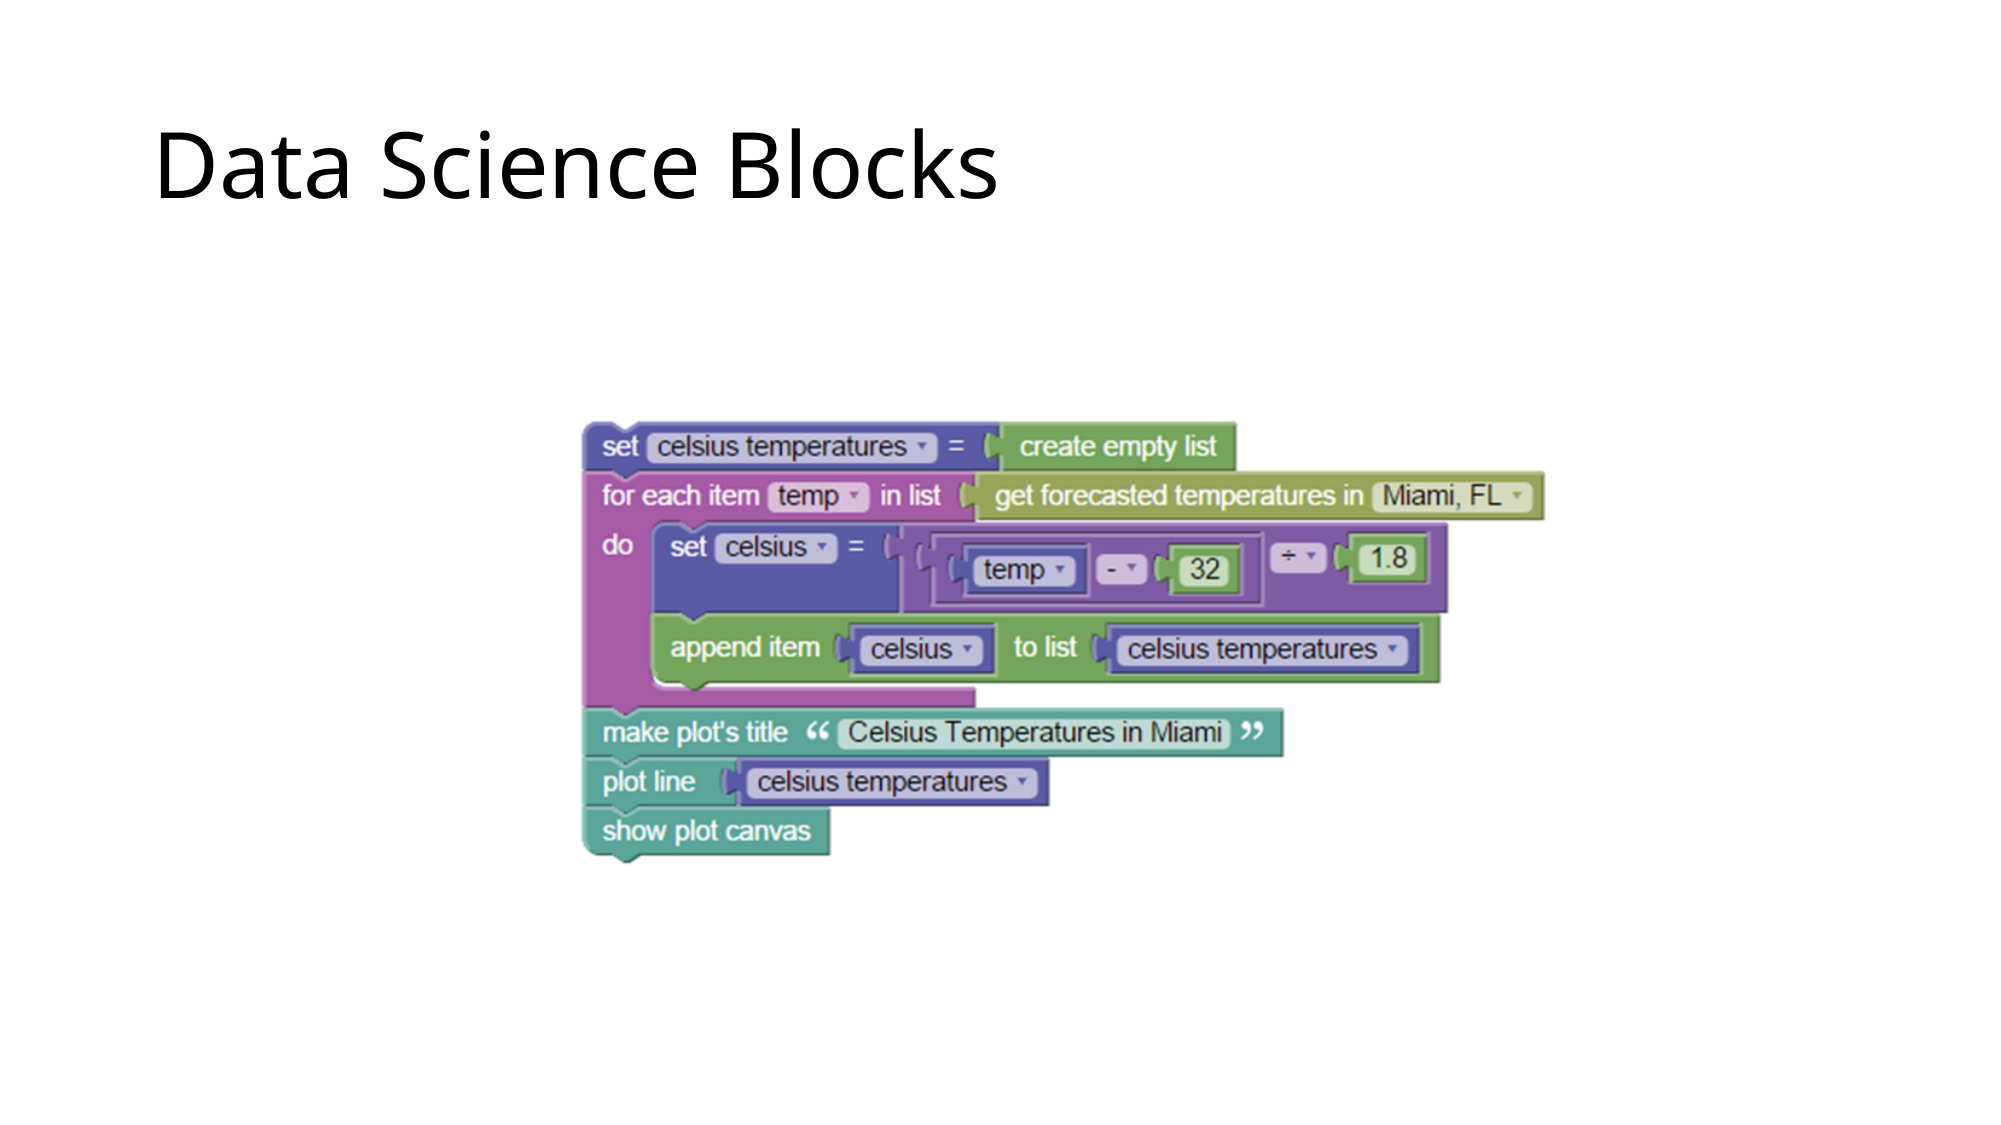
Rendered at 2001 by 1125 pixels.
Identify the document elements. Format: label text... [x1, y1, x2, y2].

title Data Science Blocks [137, 59, 1863, 278]
picture [561, 399, 1564, 901]
